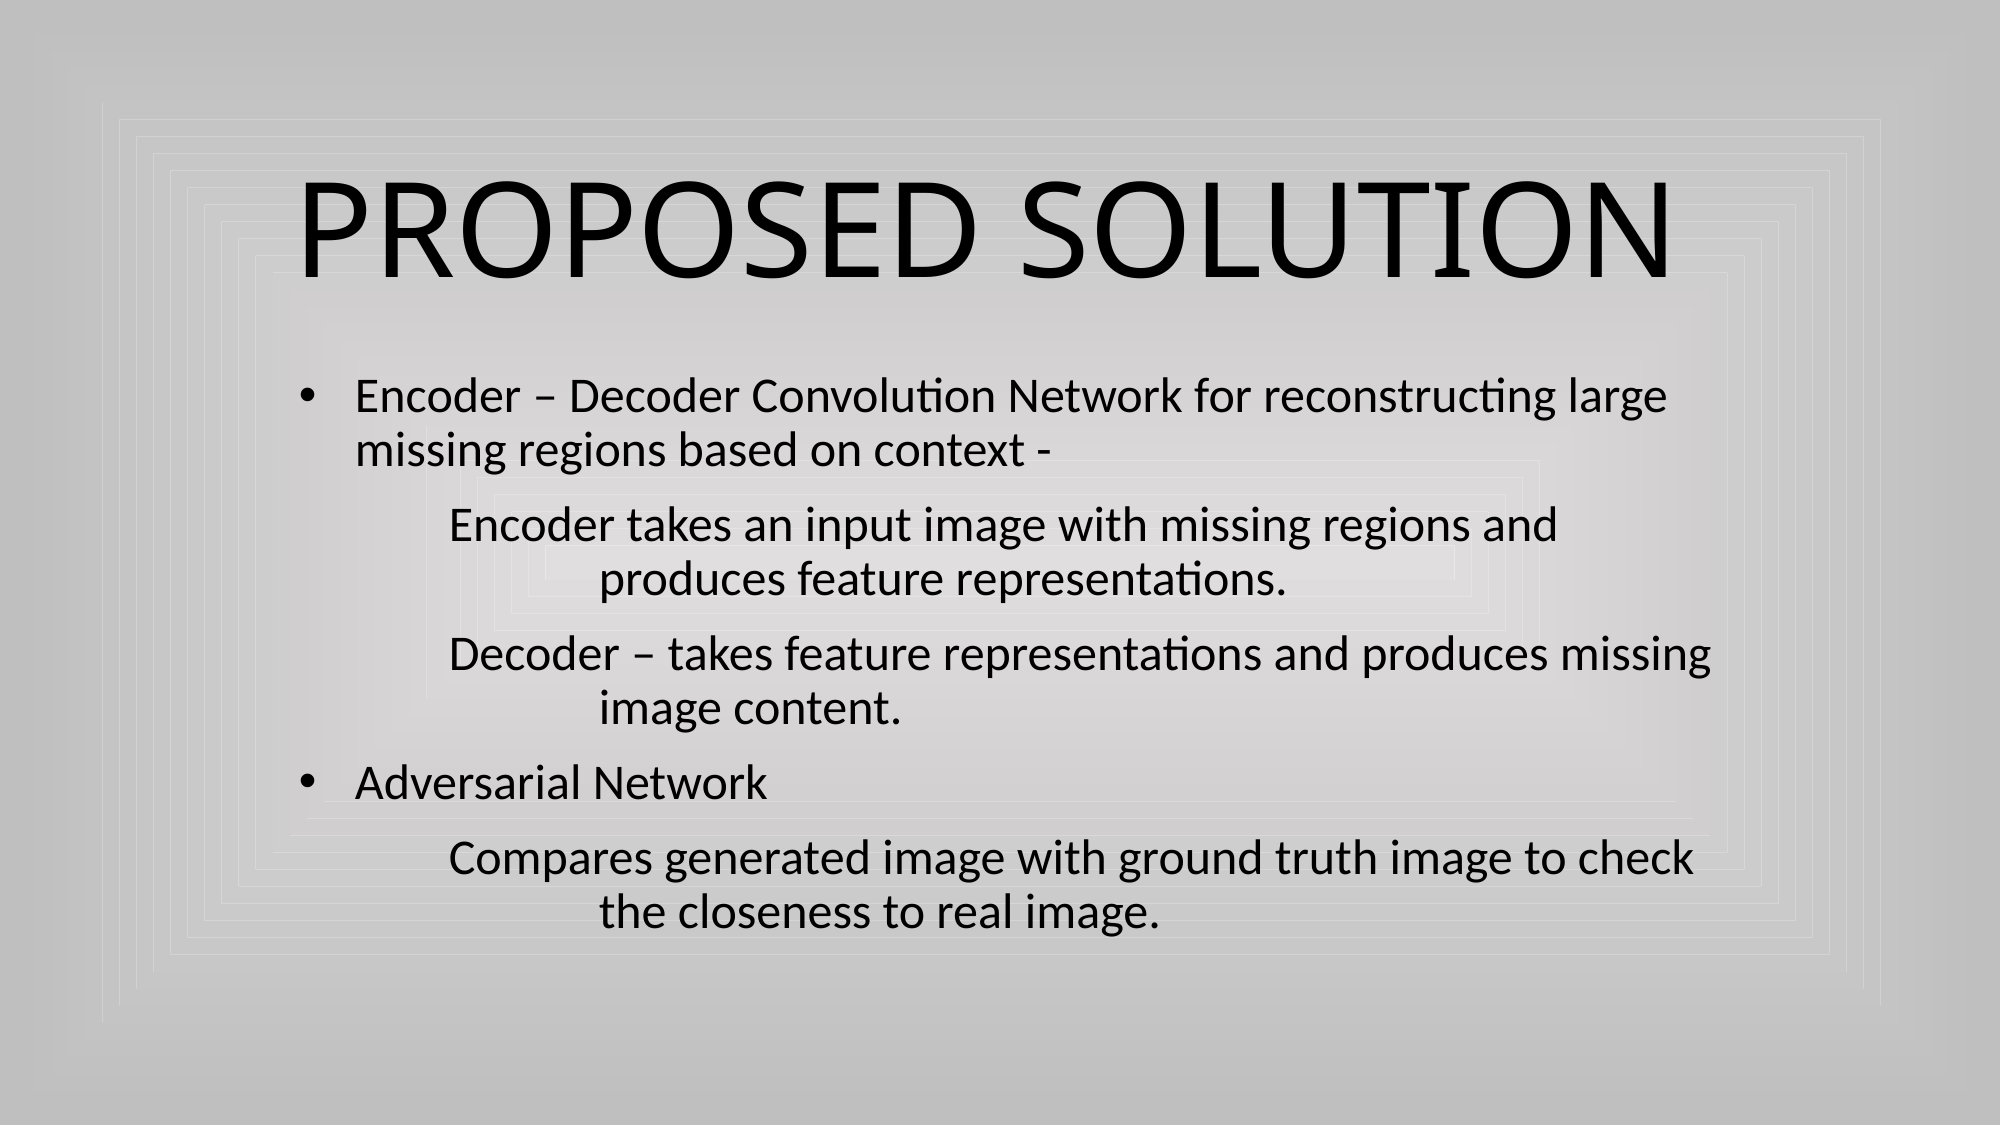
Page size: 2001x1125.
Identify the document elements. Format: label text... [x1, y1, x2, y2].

title PROPOSED SOLUTION [235, 153, 1736, 314]
subtitle Encoder – Decoder Convolution Network for reconstructing large missing regions based on context - Encoder takes an input image with missing regions and produces feature representations. Decoder – takes feature representations and produces missing image content. Adversarial Network Compares generated image with ground truth image to check the closeness to real image. [283, 362, 1736, 1009]
